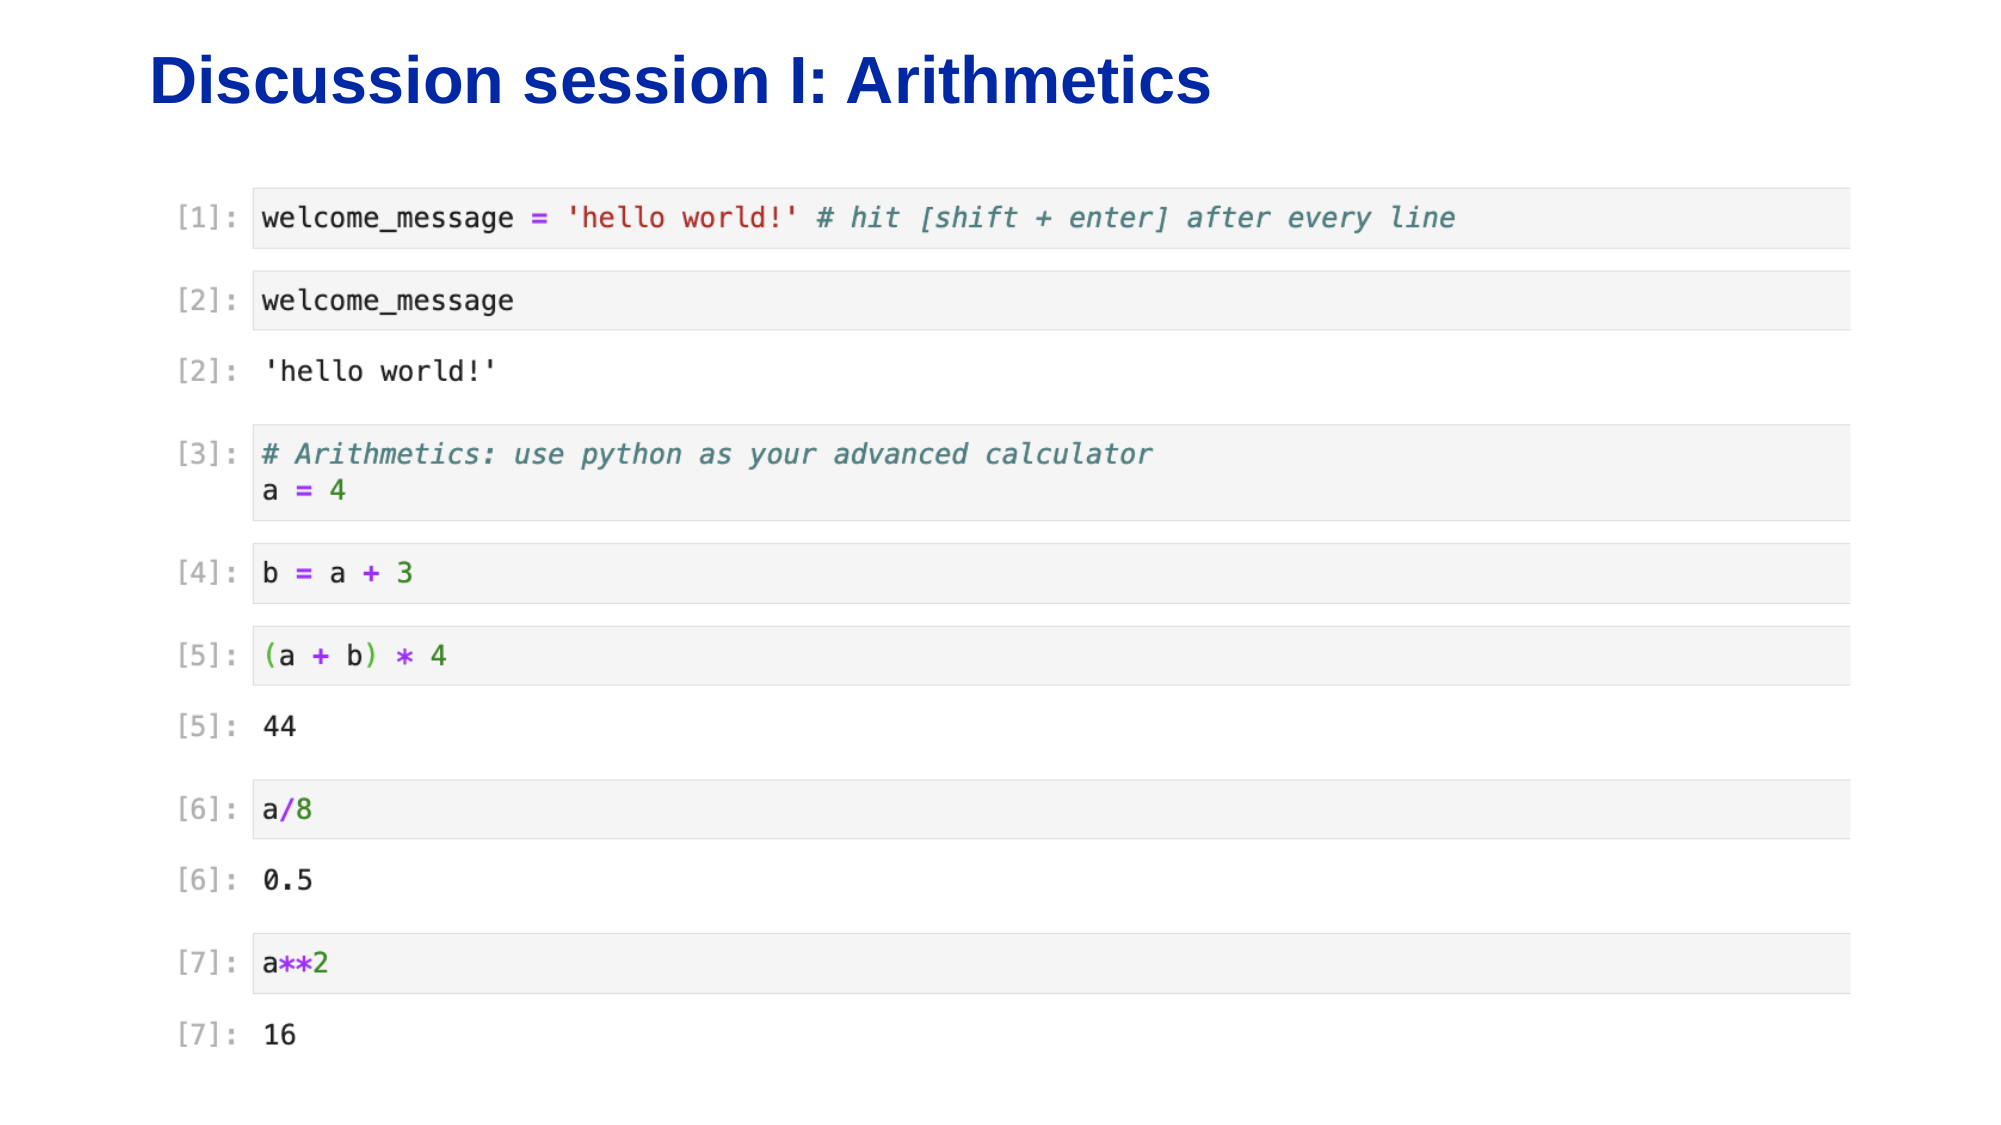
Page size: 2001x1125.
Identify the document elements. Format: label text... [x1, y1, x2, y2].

picture [149, 166, 1851, 1077]
title Discussion session I: Arithmetics [149, 31, 1851, 132]
